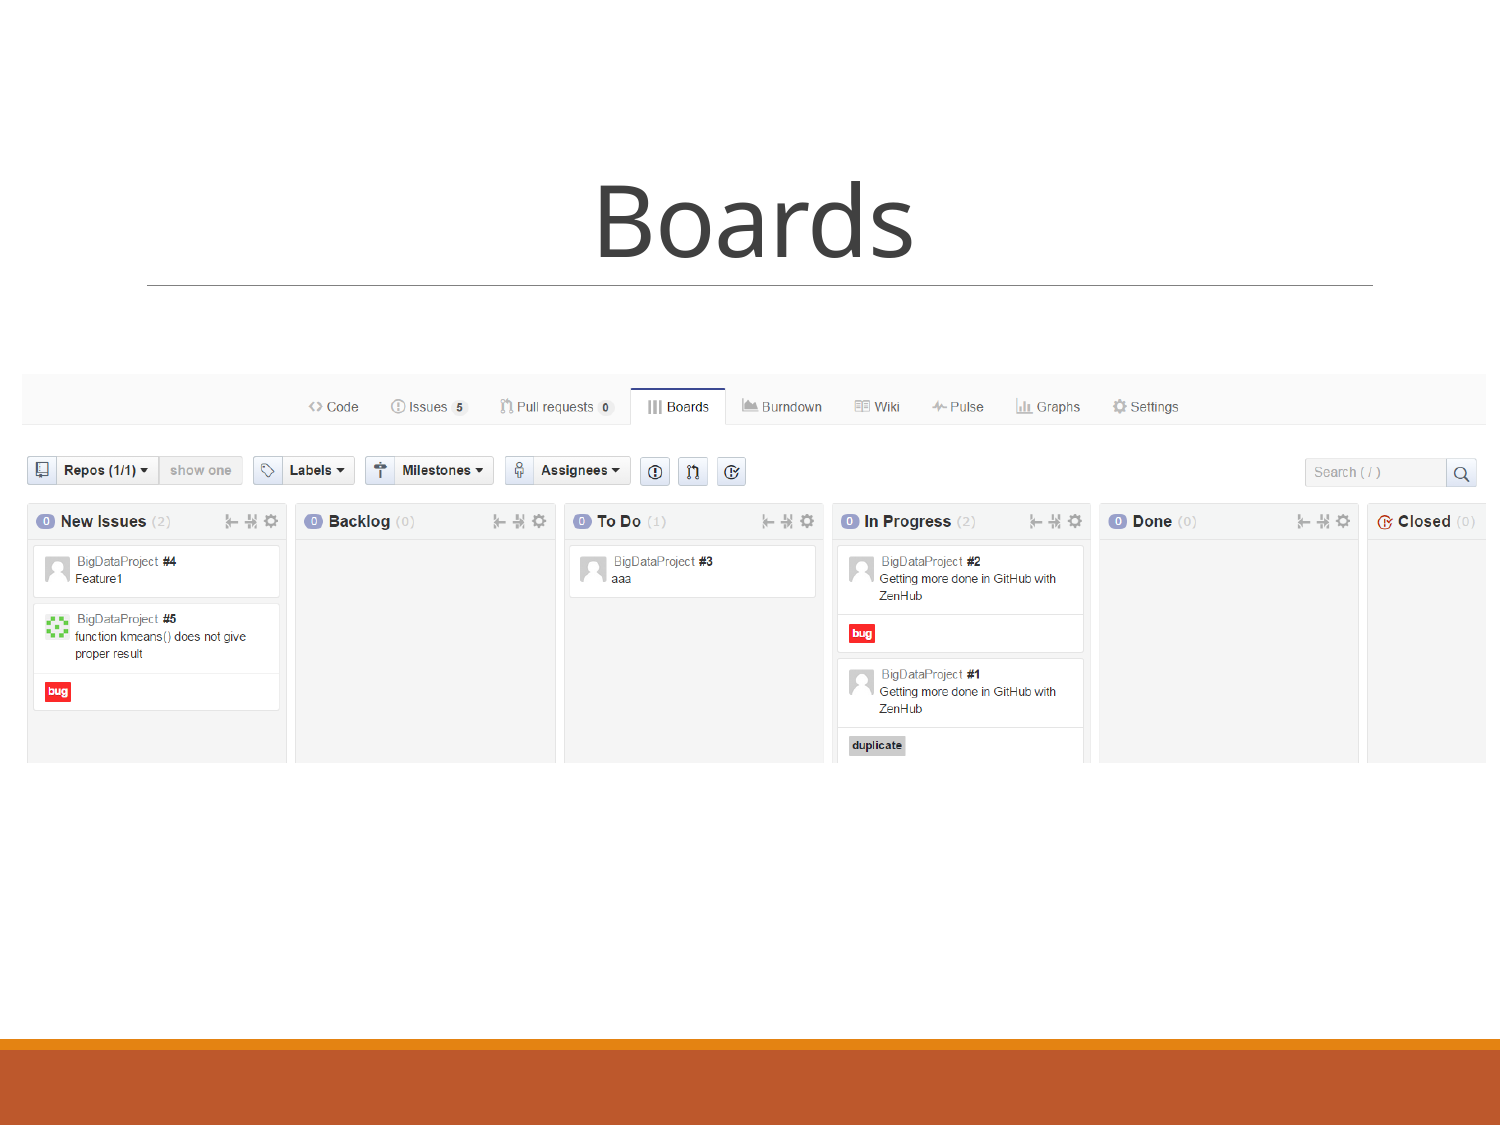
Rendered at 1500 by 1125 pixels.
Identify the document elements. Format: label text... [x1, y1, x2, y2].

title Boards [135, 47, 1373, 285]
picture [22, 374, 1487, 763]
